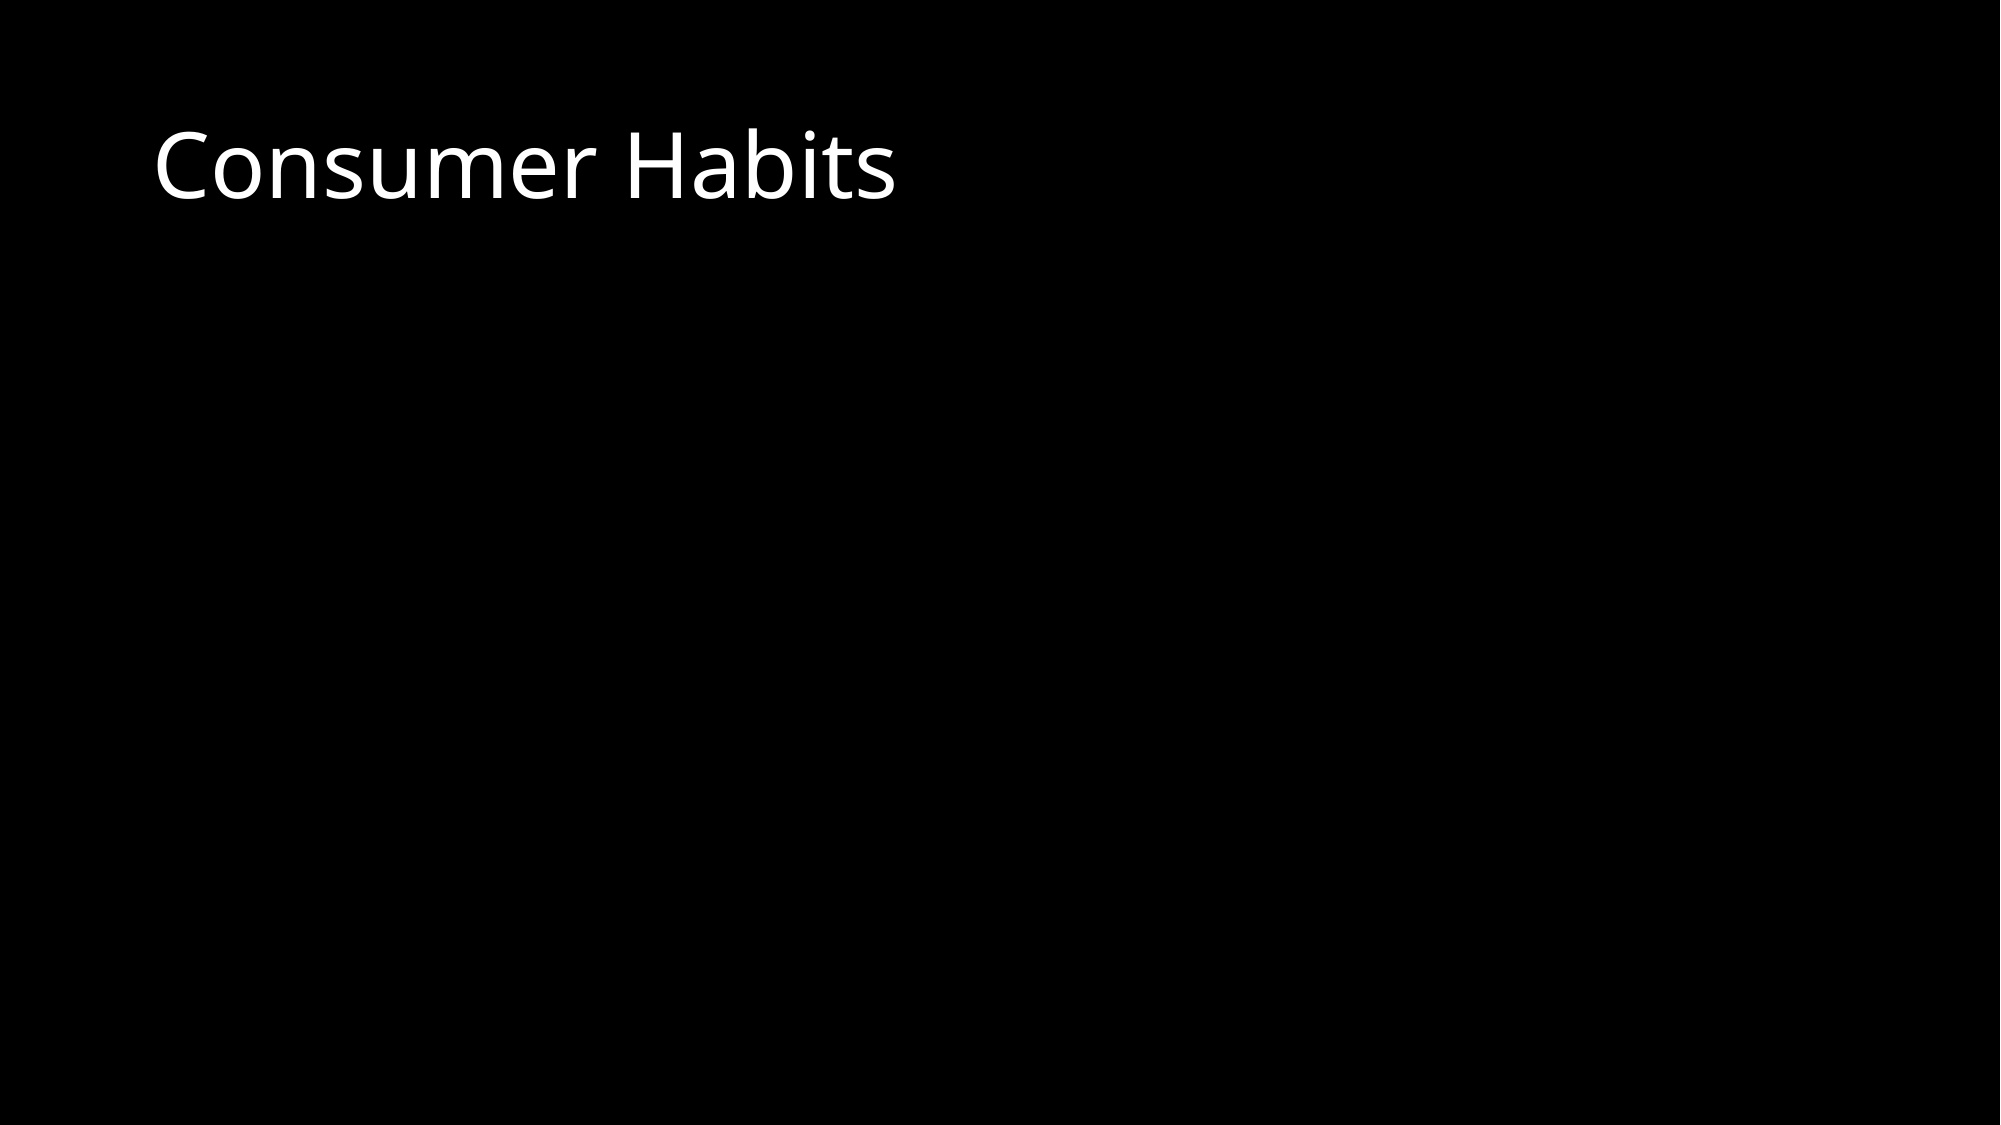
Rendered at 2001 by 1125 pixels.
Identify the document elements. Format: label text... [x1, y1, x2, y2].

title Consumer Habits [137, 59, 1863, 278]
